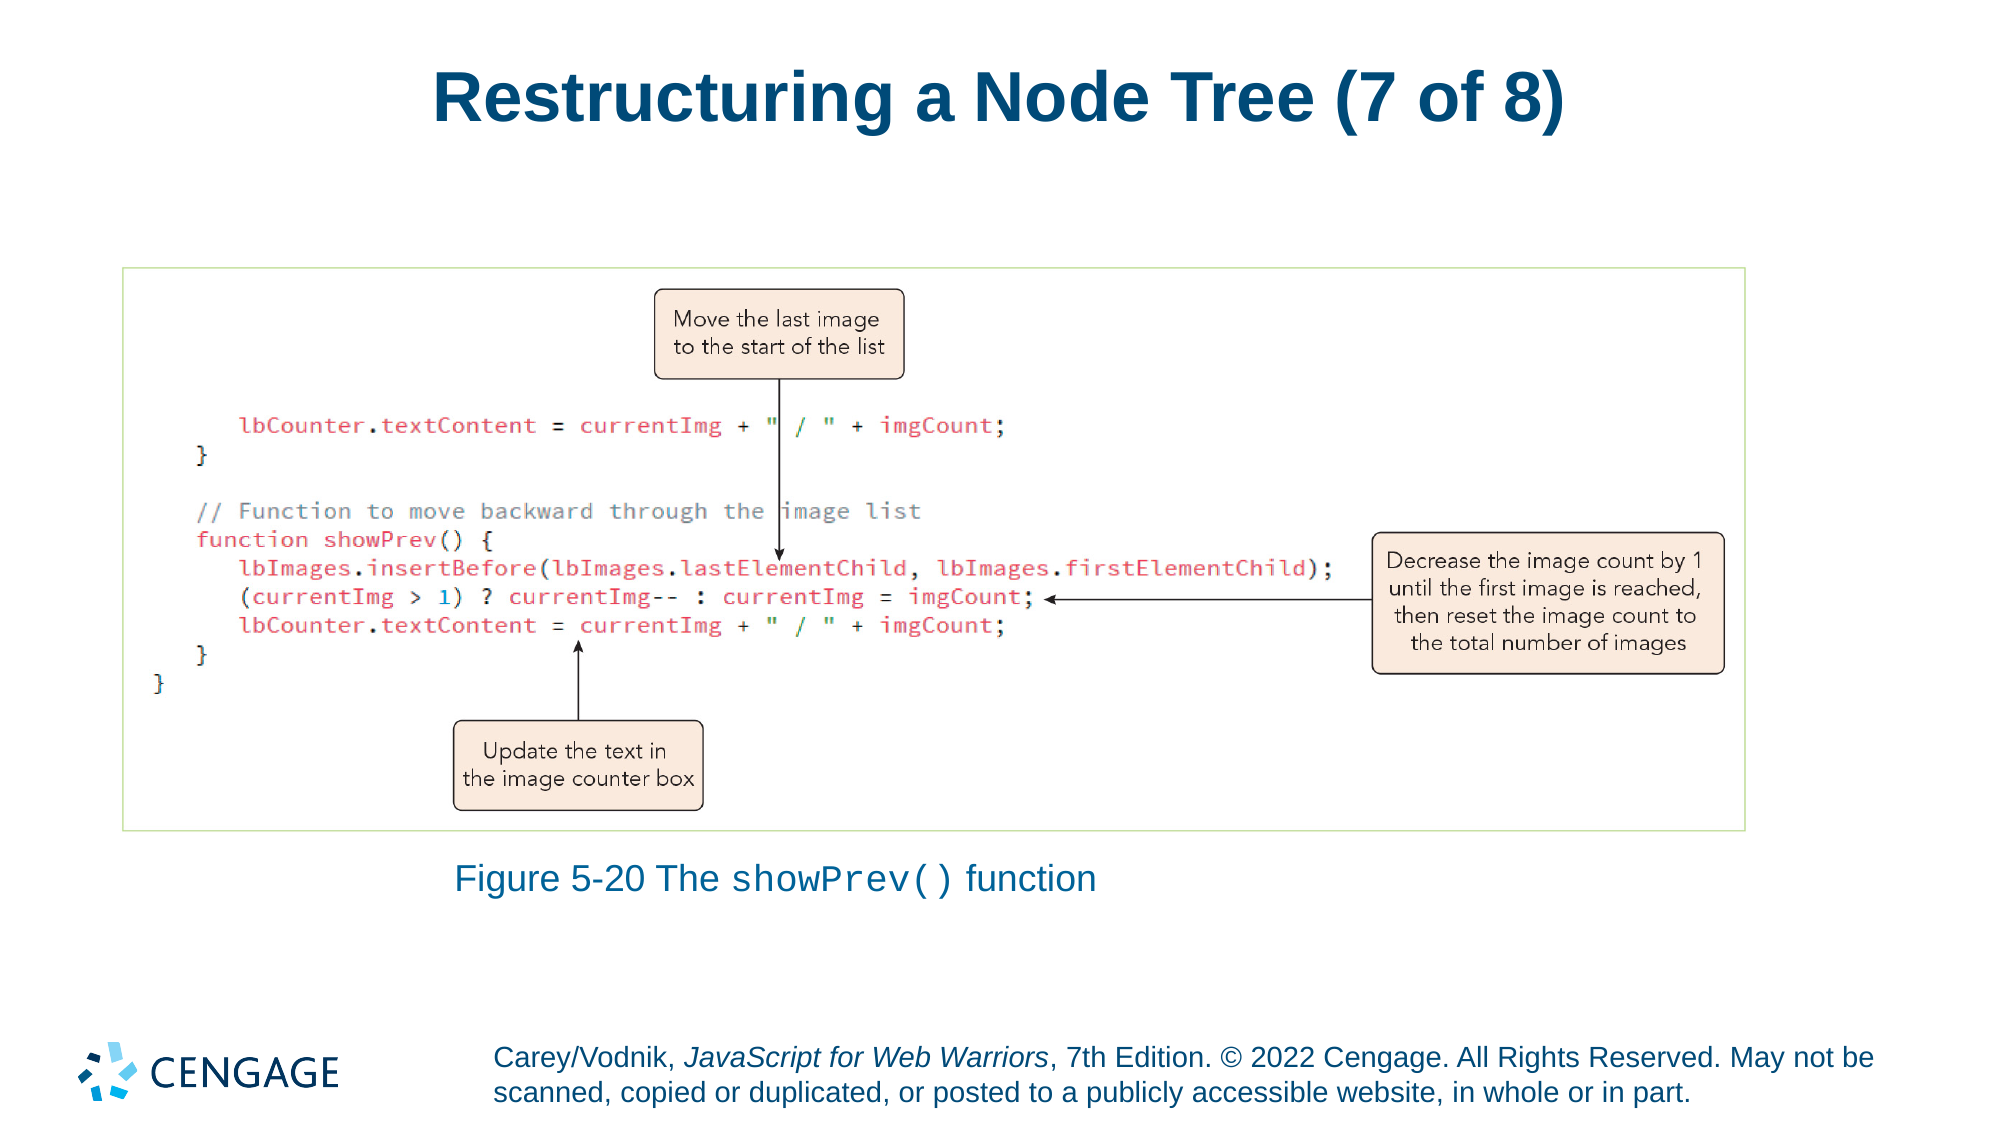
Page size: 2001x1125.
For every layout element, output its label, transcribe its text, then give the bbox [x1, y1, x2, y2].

picture [119, 265, 1748, 834]
picture [78, 1042, 338, 1101]
list Figure 5-20 The showPrev() function [454, 854, 1433, 965]
title Restructuring a Node Tree (7 of 8) [137, 59, 1863, 171]
